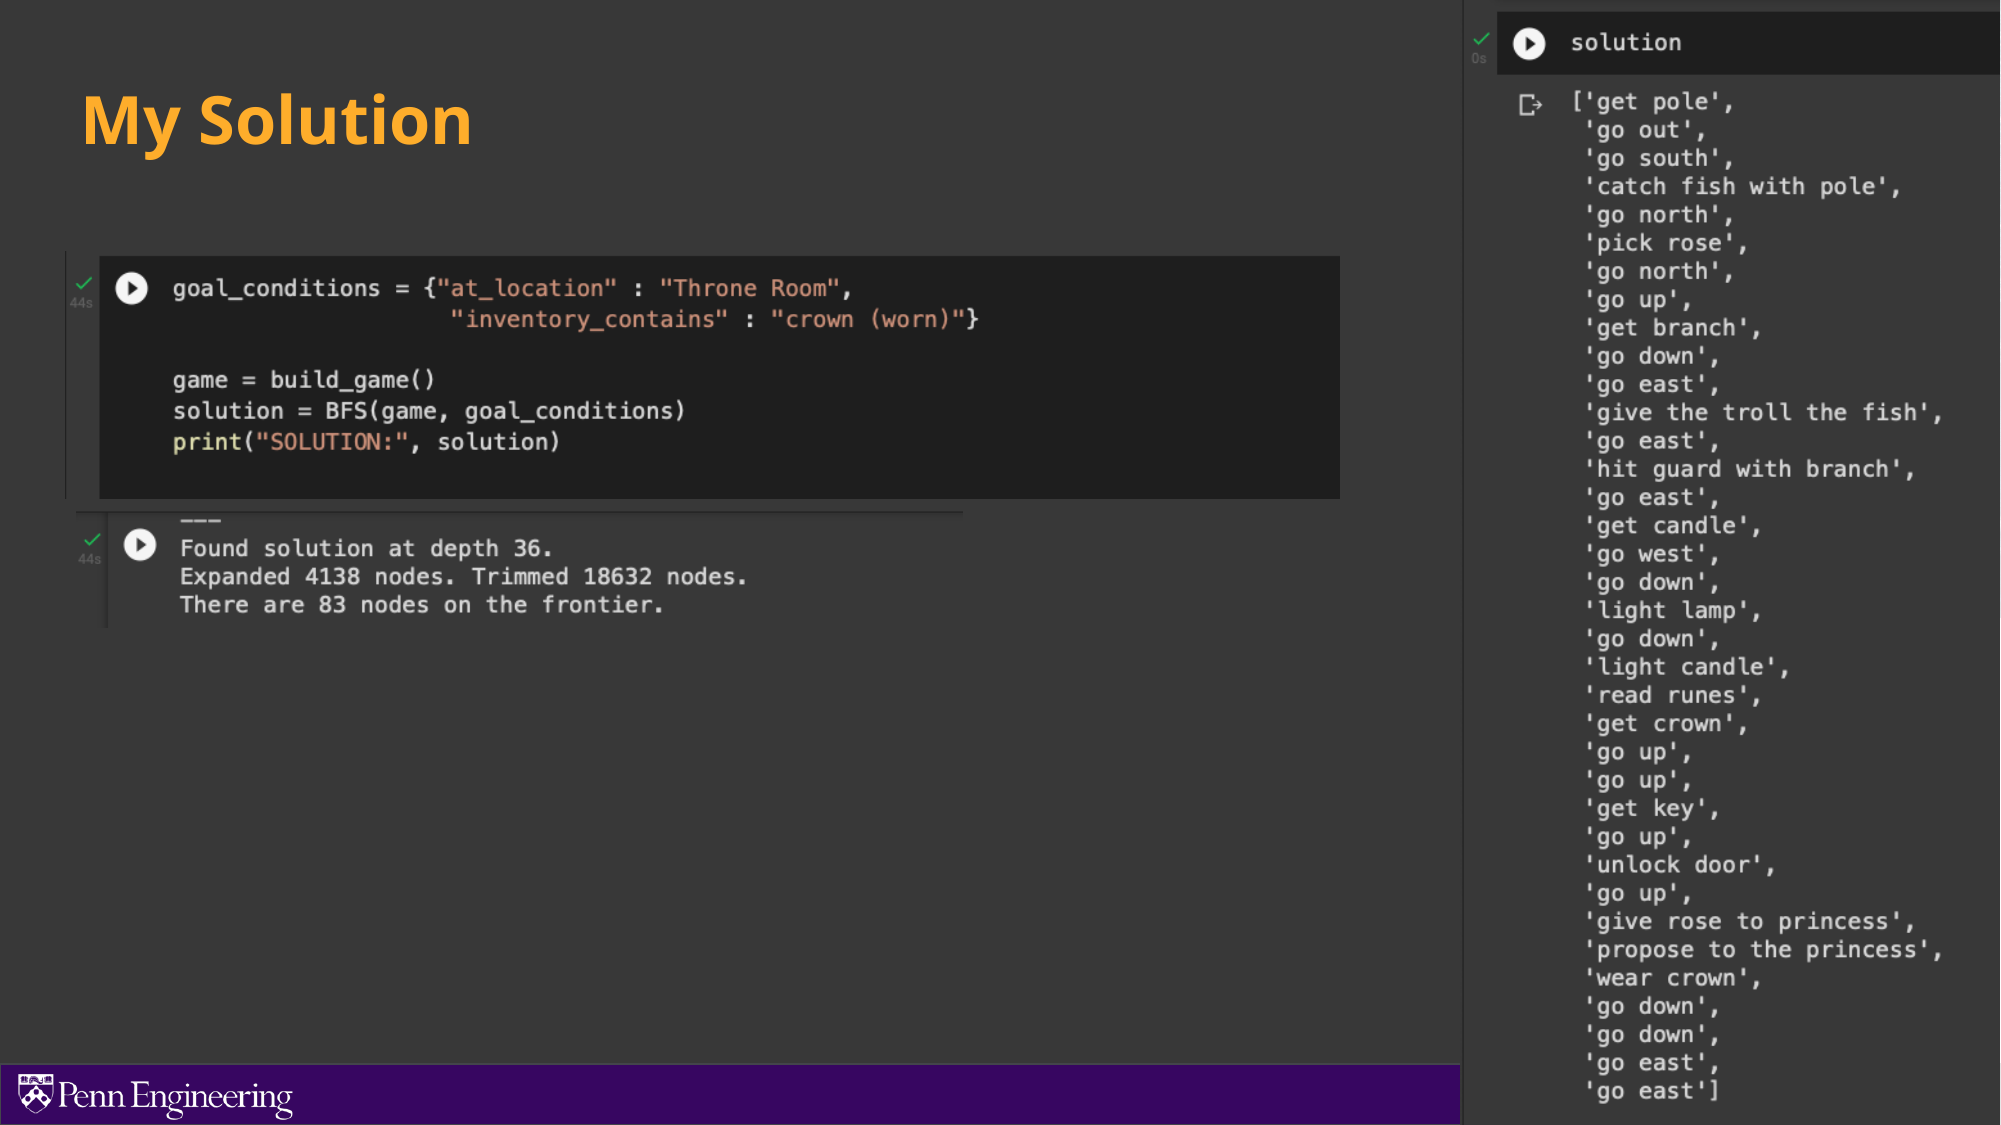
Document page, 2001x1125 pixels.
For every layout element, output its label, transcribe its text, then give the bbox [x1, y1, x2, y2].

picture [1460, 0, 2001, 1125]
picture [75, 509, 963, 629]
picture [8, 1066, 301, 1123]
picture [65, 251, 1340, 499]
title My Solution [65, 59, 1455, 187]
